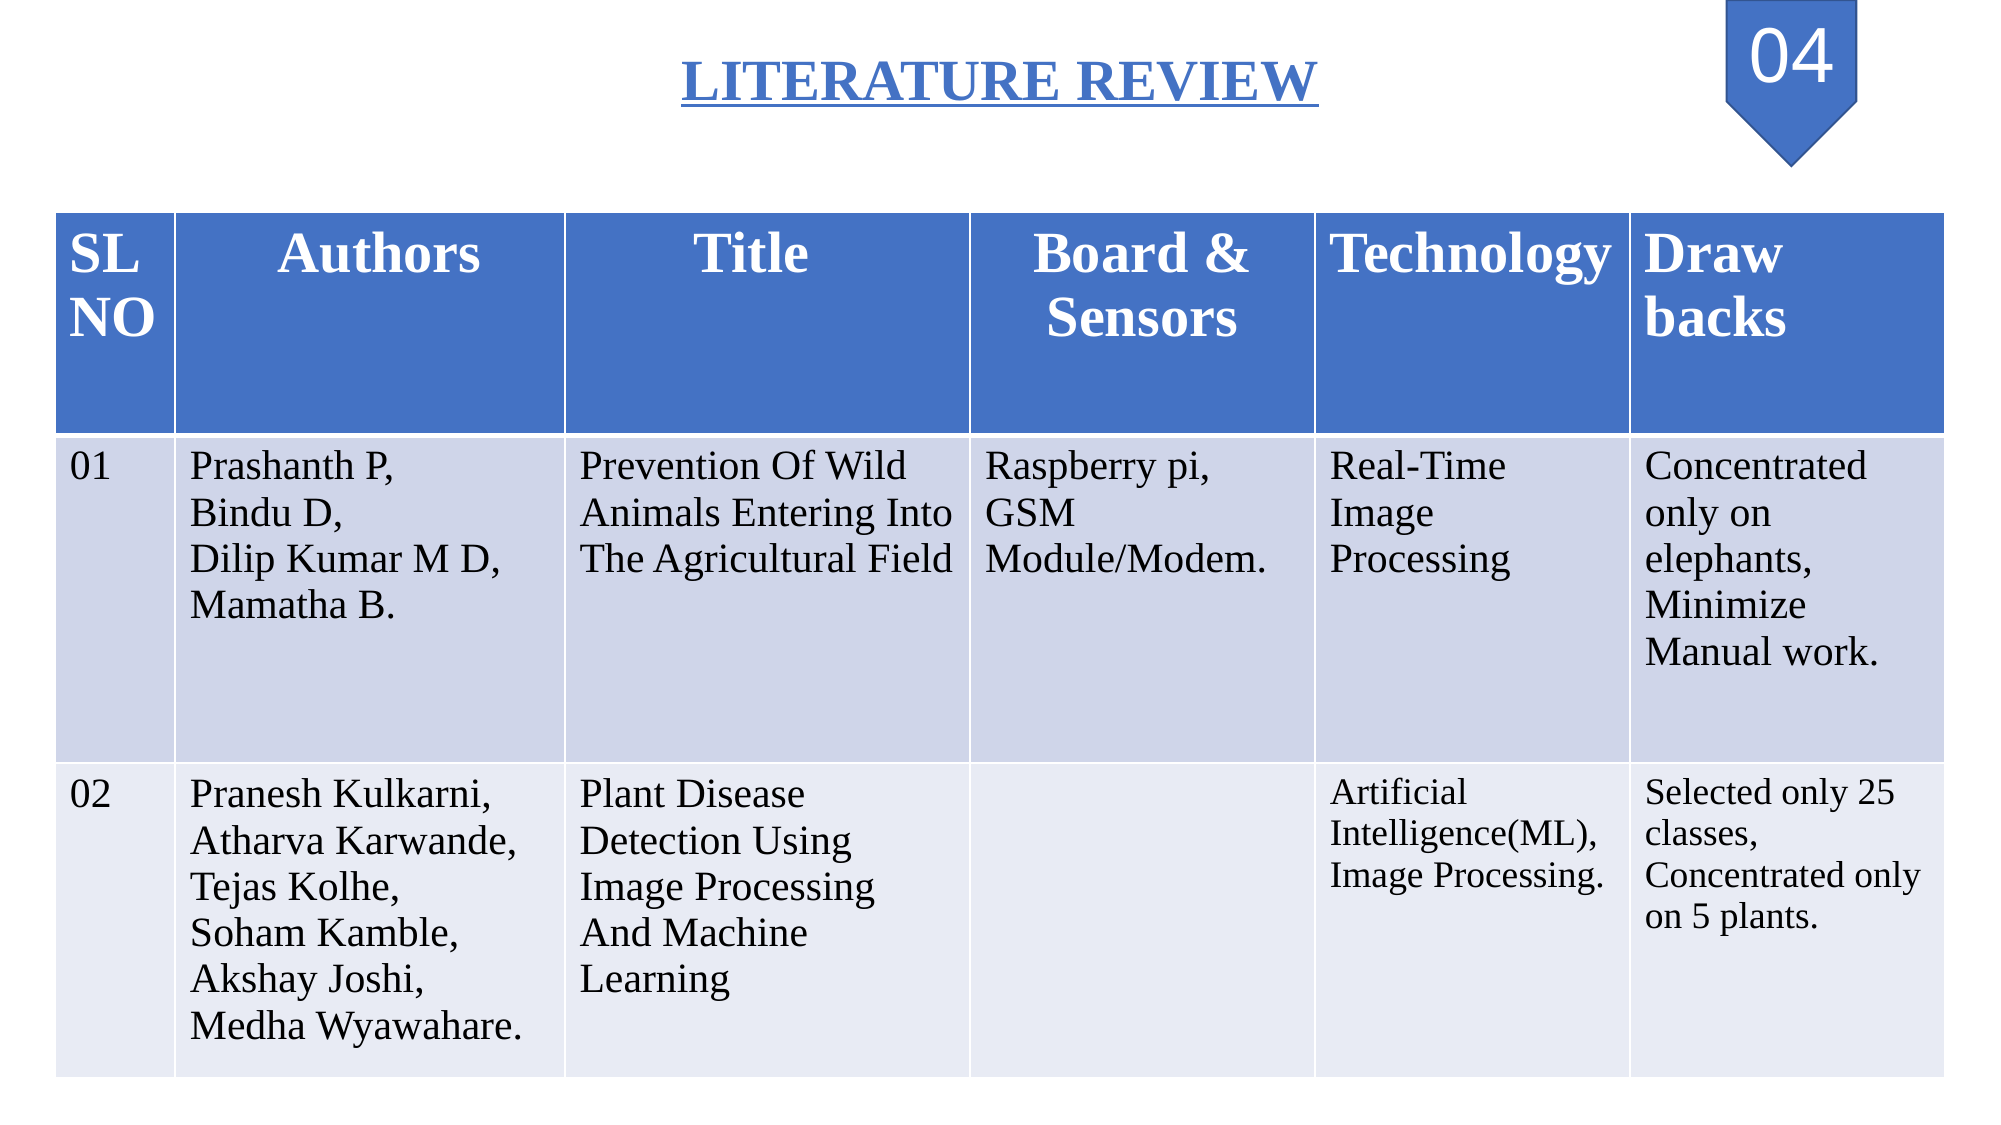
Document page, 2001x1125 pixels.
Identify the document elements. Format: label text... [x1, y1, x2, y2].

table_cell Artificial Intelligence(ML), Image Processing. [1316, 764, 1629, 1077]
table_cell Prevention Of Wild Animals Entering Into The Agricultural Field [566, 438, 969, 762]
table_cell Real-Time Image Processing [1316, 438, 1629, 762]
table_header Board & Sensors [971, 213, 1314, 433]
table_cell Concentrated only on elephants, Minimize Manual work. [1631, 438, 1944, 762]
table_header Title [566, 213, 969, 433]
table_header Technology [1316, 213, 1629, 433]
table_cell 01 [56, 438, 174, 762]
table_cell 02 [56, 764, 174, 1077]
table_cell Prashanth P, Bindu D, Dilip Kumar M D, Mamatha B. [176, 438, 564, 762]
table_header SL NO [56, 213, 174, 433]
table_cell [971, 764, 1314, 1077]
table_header Draw backs [1631, 213, 1944, 433]
table_header Authors [176, 213, 564, 433]
text_box [1728, 105, 1854, 168]
table_cell Raspberry pi, GSM Module/Modem. [971, 438, 1314, 762]
text_box 04 [1726, 0, 1857, 105]
table_cell Pranesh Kulkarni, Atharva Karwande, Tejas Kolhe, Soham Kamble, Akshay Joshi, Medha Wyawahare. [176, 764, 564, 1077]
text_box LITERATURE REVIEW [666, 35, 1334, 121]
table_cell Plant Disease Detection Using Image Processing And Machine Learning [566, 764, 969, 1077]
table_cell Selected only 25 classes, Concentrated only on 5 plants. [1631, 764, 1944, 1077]
